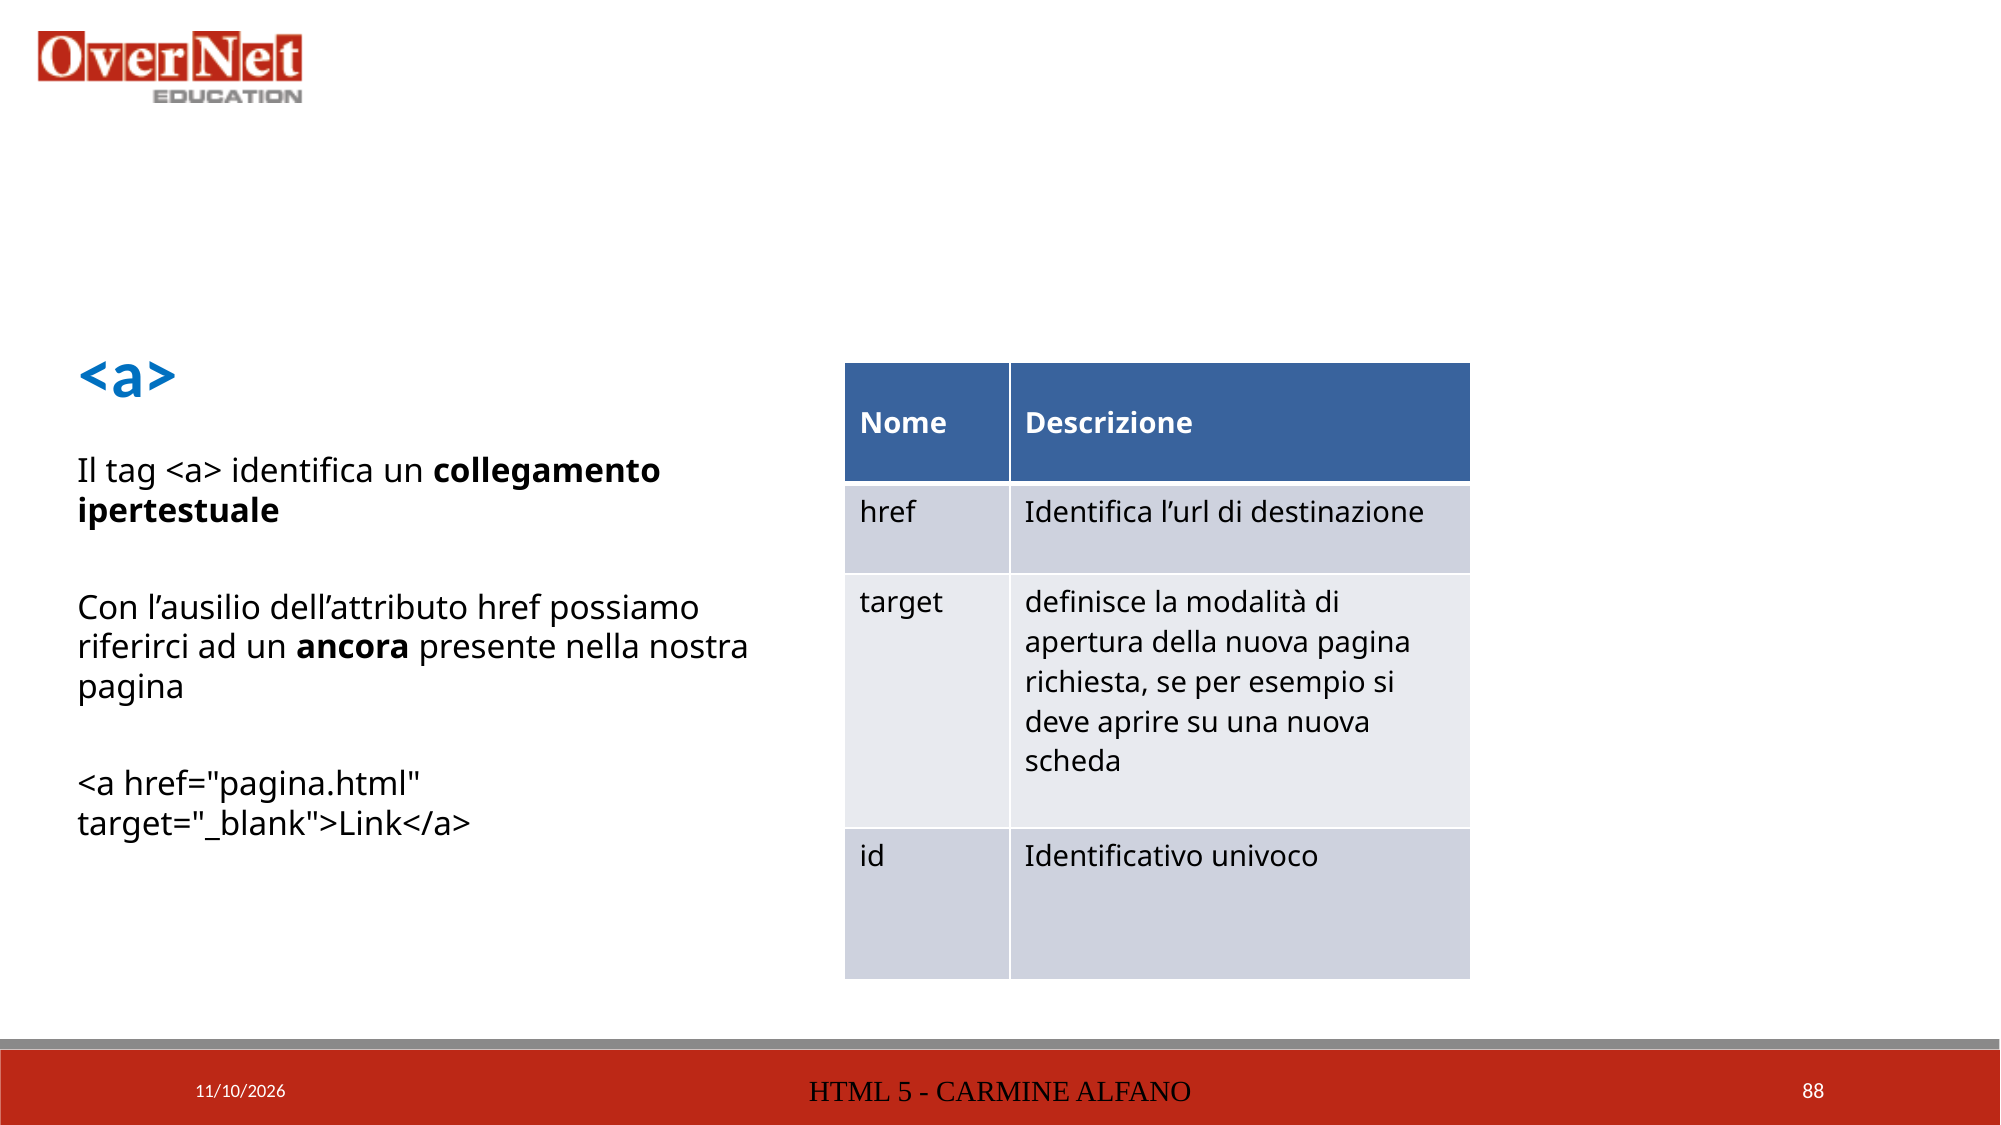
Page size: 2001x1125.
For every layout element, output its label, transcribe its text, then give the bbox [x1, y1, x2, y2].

text_box Il tag <a> identifica un collegamento ipertestuale Con l’ausilio dell’attributo href possiamo riferirci ad un ancora presente nella nostra pagina <a href="pagina.html" target="_blank">Link</a> [62, 442, 808, 962]
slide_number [180, 1059, 586, 1120]
picture [35, 31, 304, 103]
table_header Nome [845, 363, 1009, 481]
text_box <a> [63, 231, 808, 419]
footer HTML 5 - CARMINE ALFANO [604, 1059, 1396, 1120]
slide_number 88 [1624, 1059, 1840, 1120]
table_cell Identificativo univoco [1011, 829, 1470, 979]
table_cell Identifica l’url di destinazione [1011, 486, 1470, 573]
table_cell id [845, 829, 1009, 979]
table_cell definisce la modalità di apertura della nuova pagina richiesta, se per esempio si deve aprire su una nuova scheda [1011, 575, 1470, 827]
table_header Descrizione [1011, 363, 1470, 481]
table_cell href [845, 486, 1009, 573]
table_cell target [845, 575, 1009, 827]
